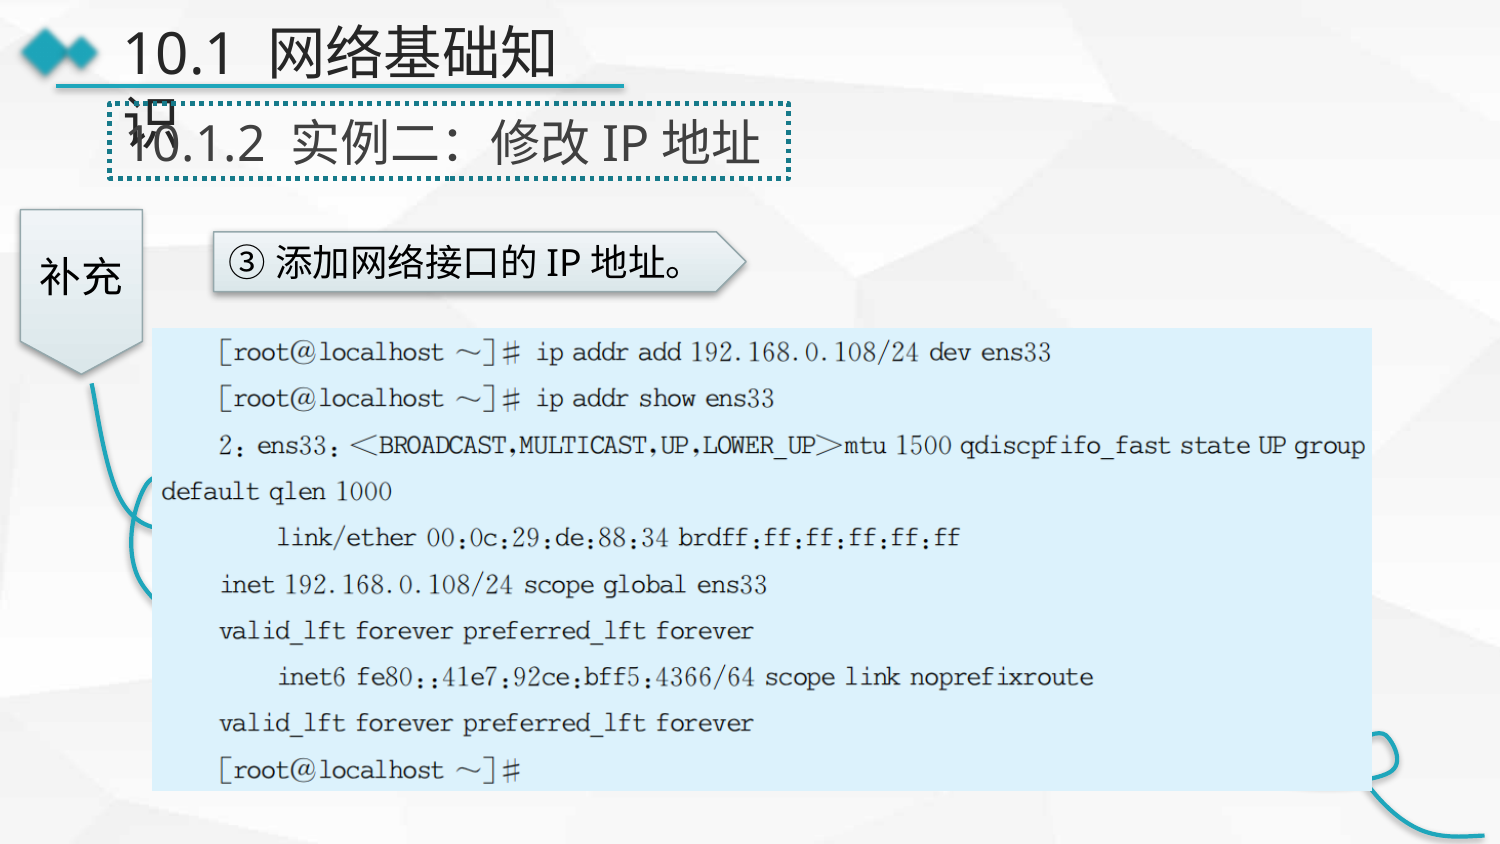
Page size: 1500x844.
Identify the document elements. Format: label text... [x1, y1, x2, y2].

text_box [71, 42, 92, 63]
text_box [27, 34, 60, 71]
text_box [1377, 731, 1400, 780]
text_box ③添加网络接口的IP地址。 [212, 231, 747, 293]
text_box [89, 382, 146, 594]
text_box 补充 [19, 208, 144, 375]
text_box 10.1.2 实例二：修改IP地址 [109, 103, 789, 179]
picture [0, 0, 1500, 844]
text_box [1375, 782, 1485, 839]
text_box 10.1 网络基础知识 [107, 8, 631, 164]
